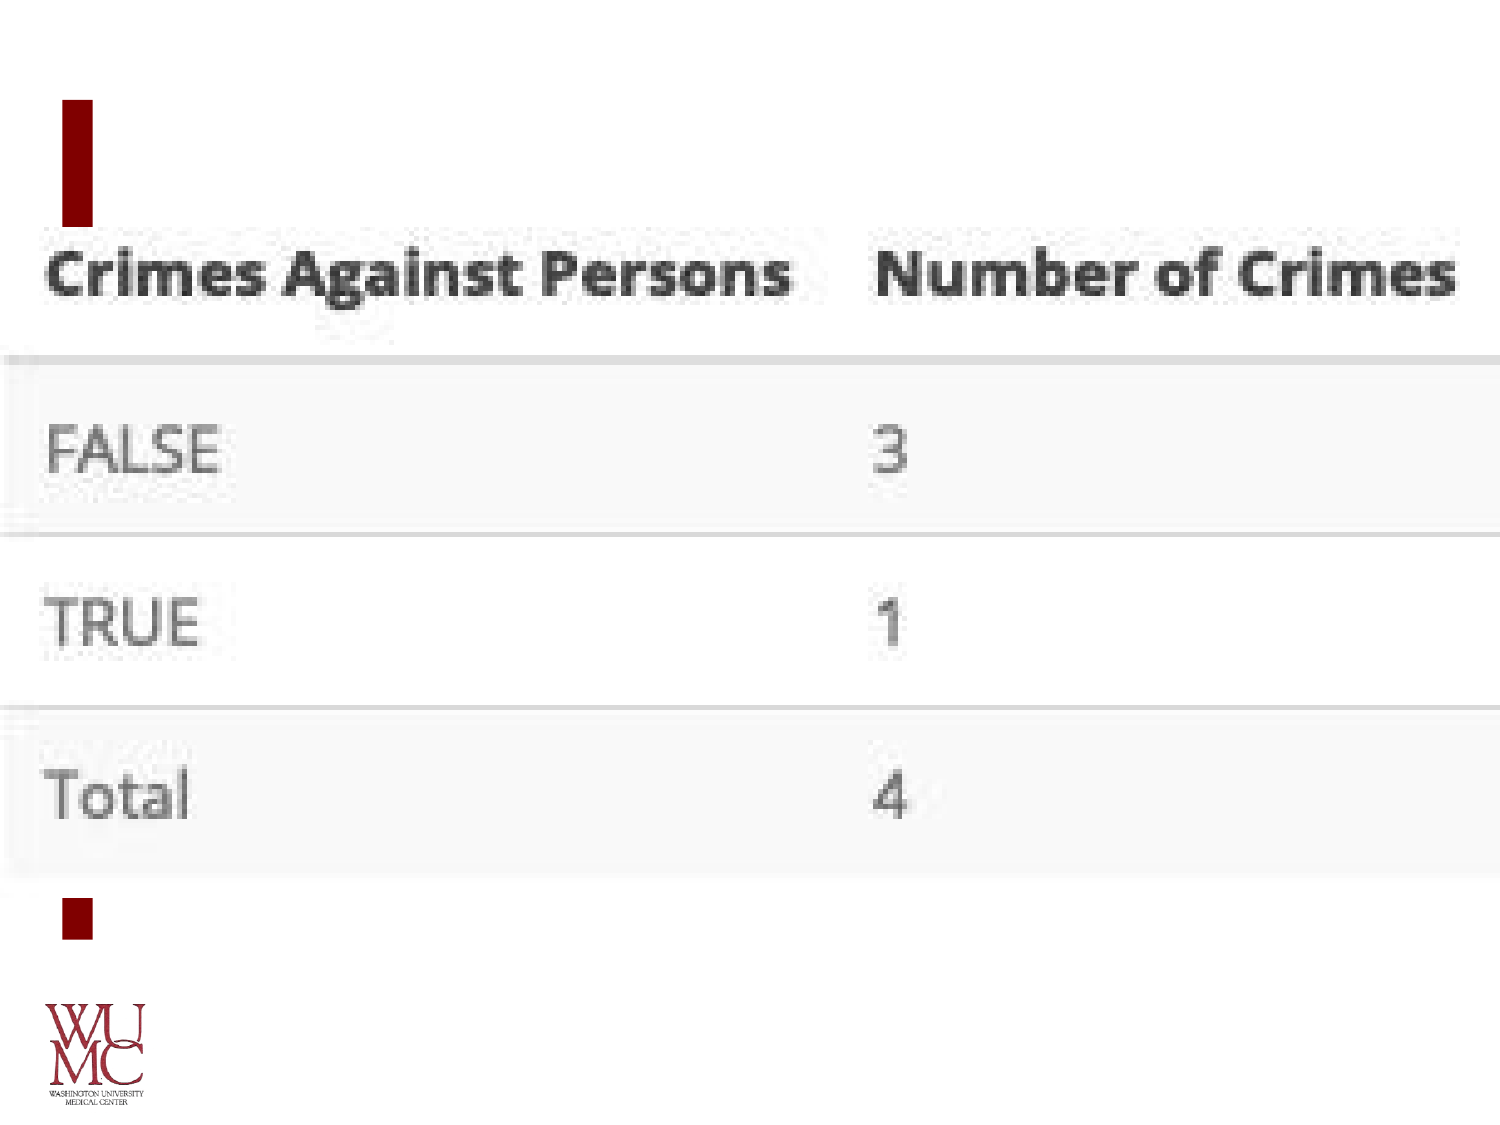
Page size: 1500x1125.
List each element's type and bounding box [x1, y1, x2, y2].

picture [0, 226, 1500, 899]
picture [41, 996, 156, 1113]
